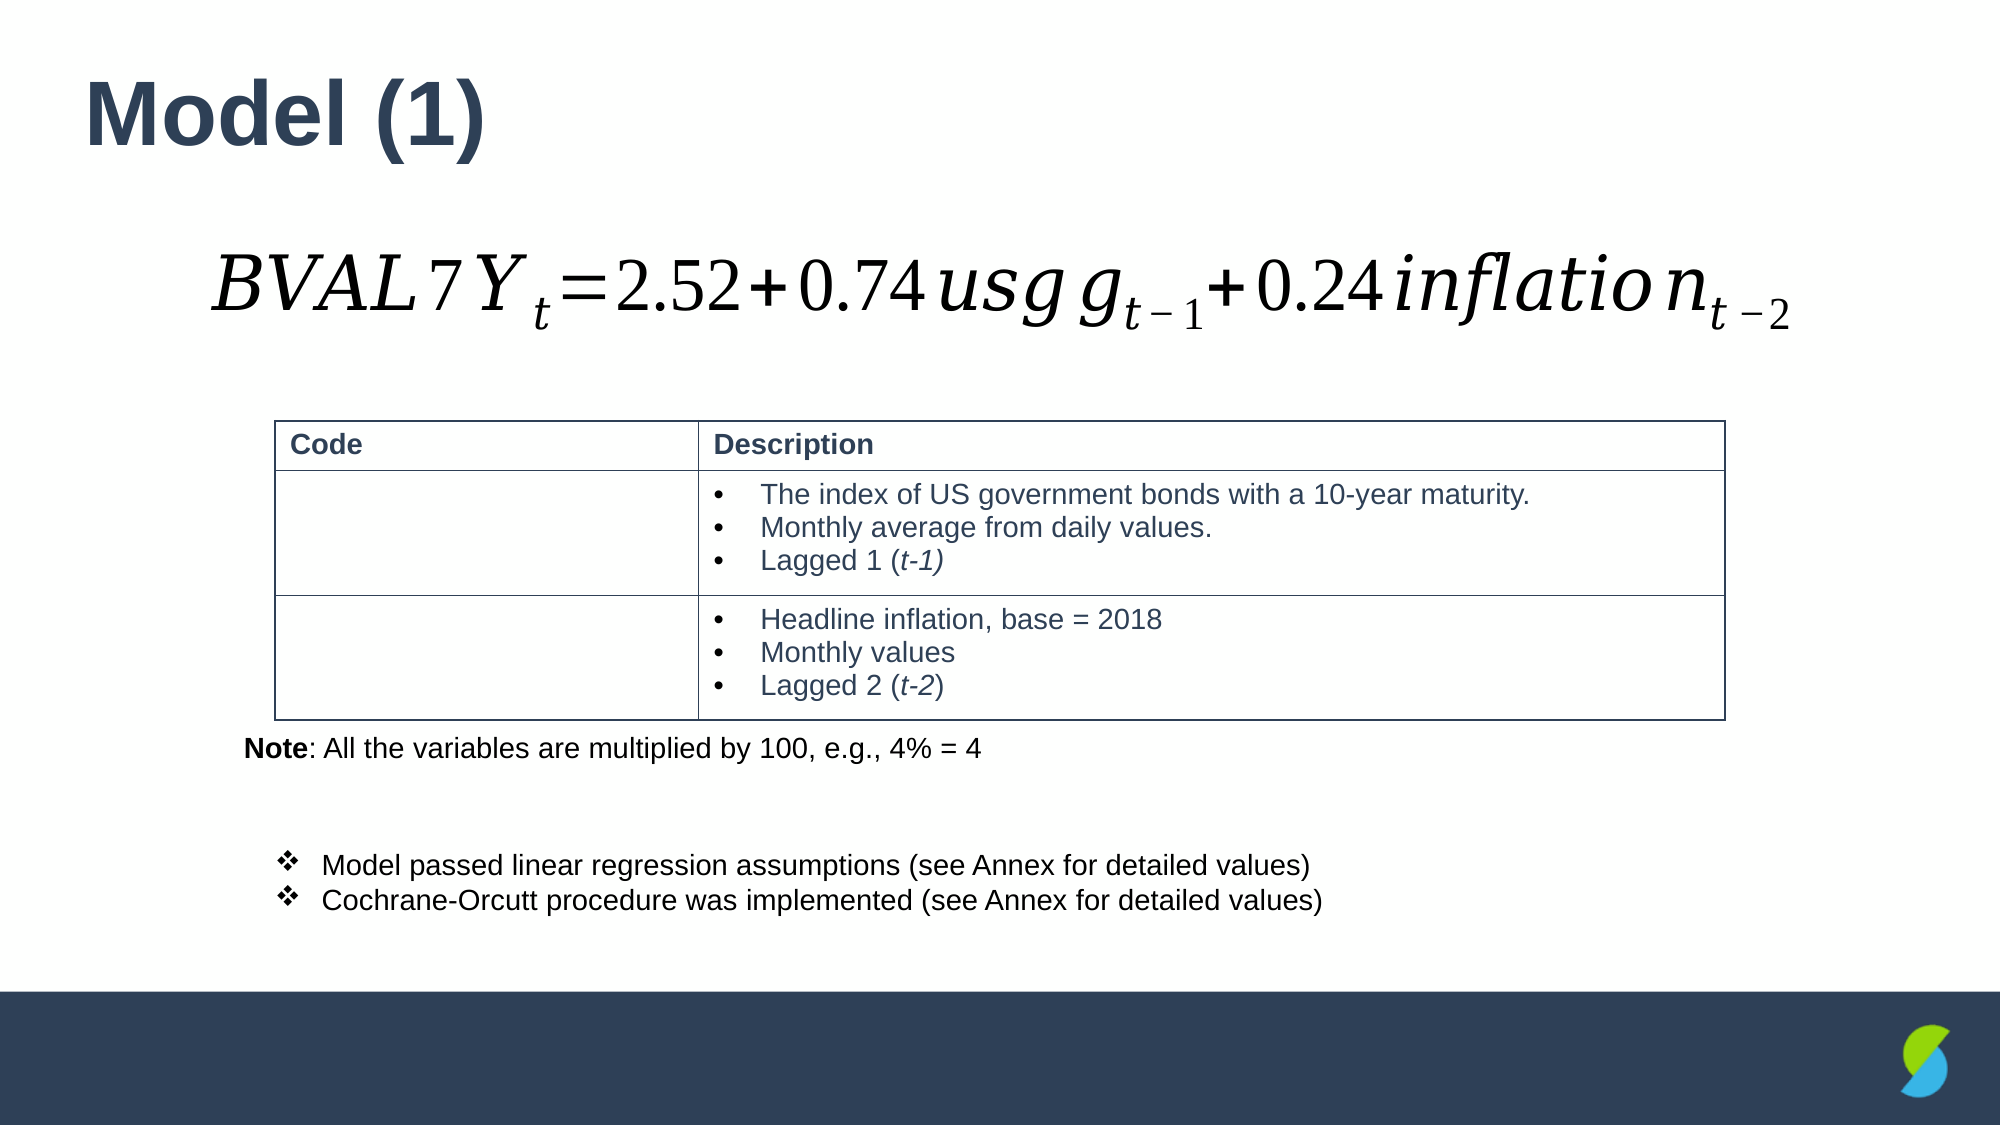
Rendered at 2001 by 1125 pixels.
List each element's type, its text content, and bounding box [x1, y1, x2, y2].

picture [1890, 1011, 1958, 1125]
text_box Model (1) [69, 58, 1795, 277]
text_box Model passed linear regression assumptions (see Annex for detailed values) Cochrane-Orcutt procedure was implemented (see Annex for detailed values) [260, 839, 1710, 924]
text_box Note: All the variables are multiplied by 100, e.g., 4% = 4 [228, 722, 998, 772]
